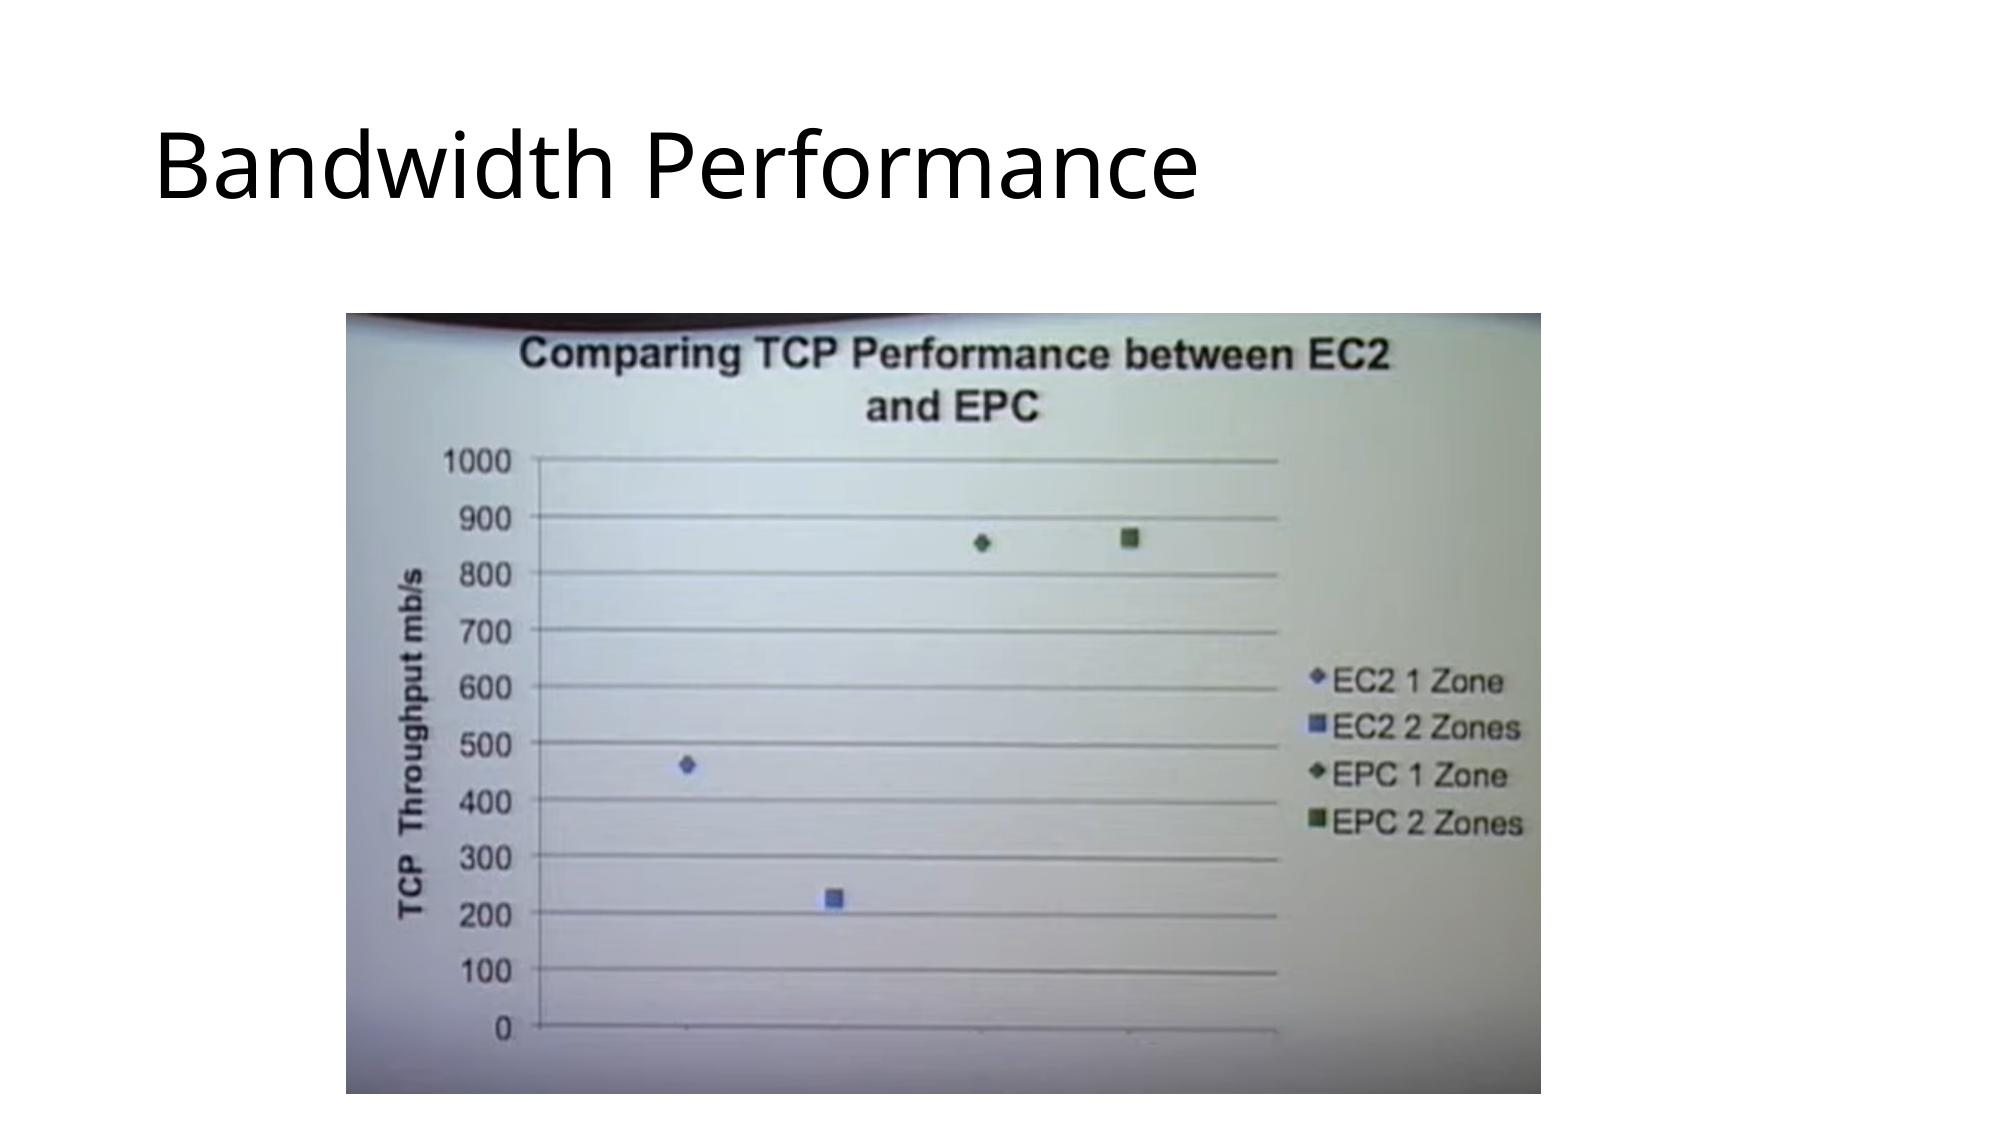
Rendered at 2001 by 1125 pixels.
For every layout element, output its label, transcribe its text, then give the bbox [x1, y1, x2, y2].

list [346, 313, 1541, 1094]
title Bandwidth Performance [137, 59, 1863, 278]
